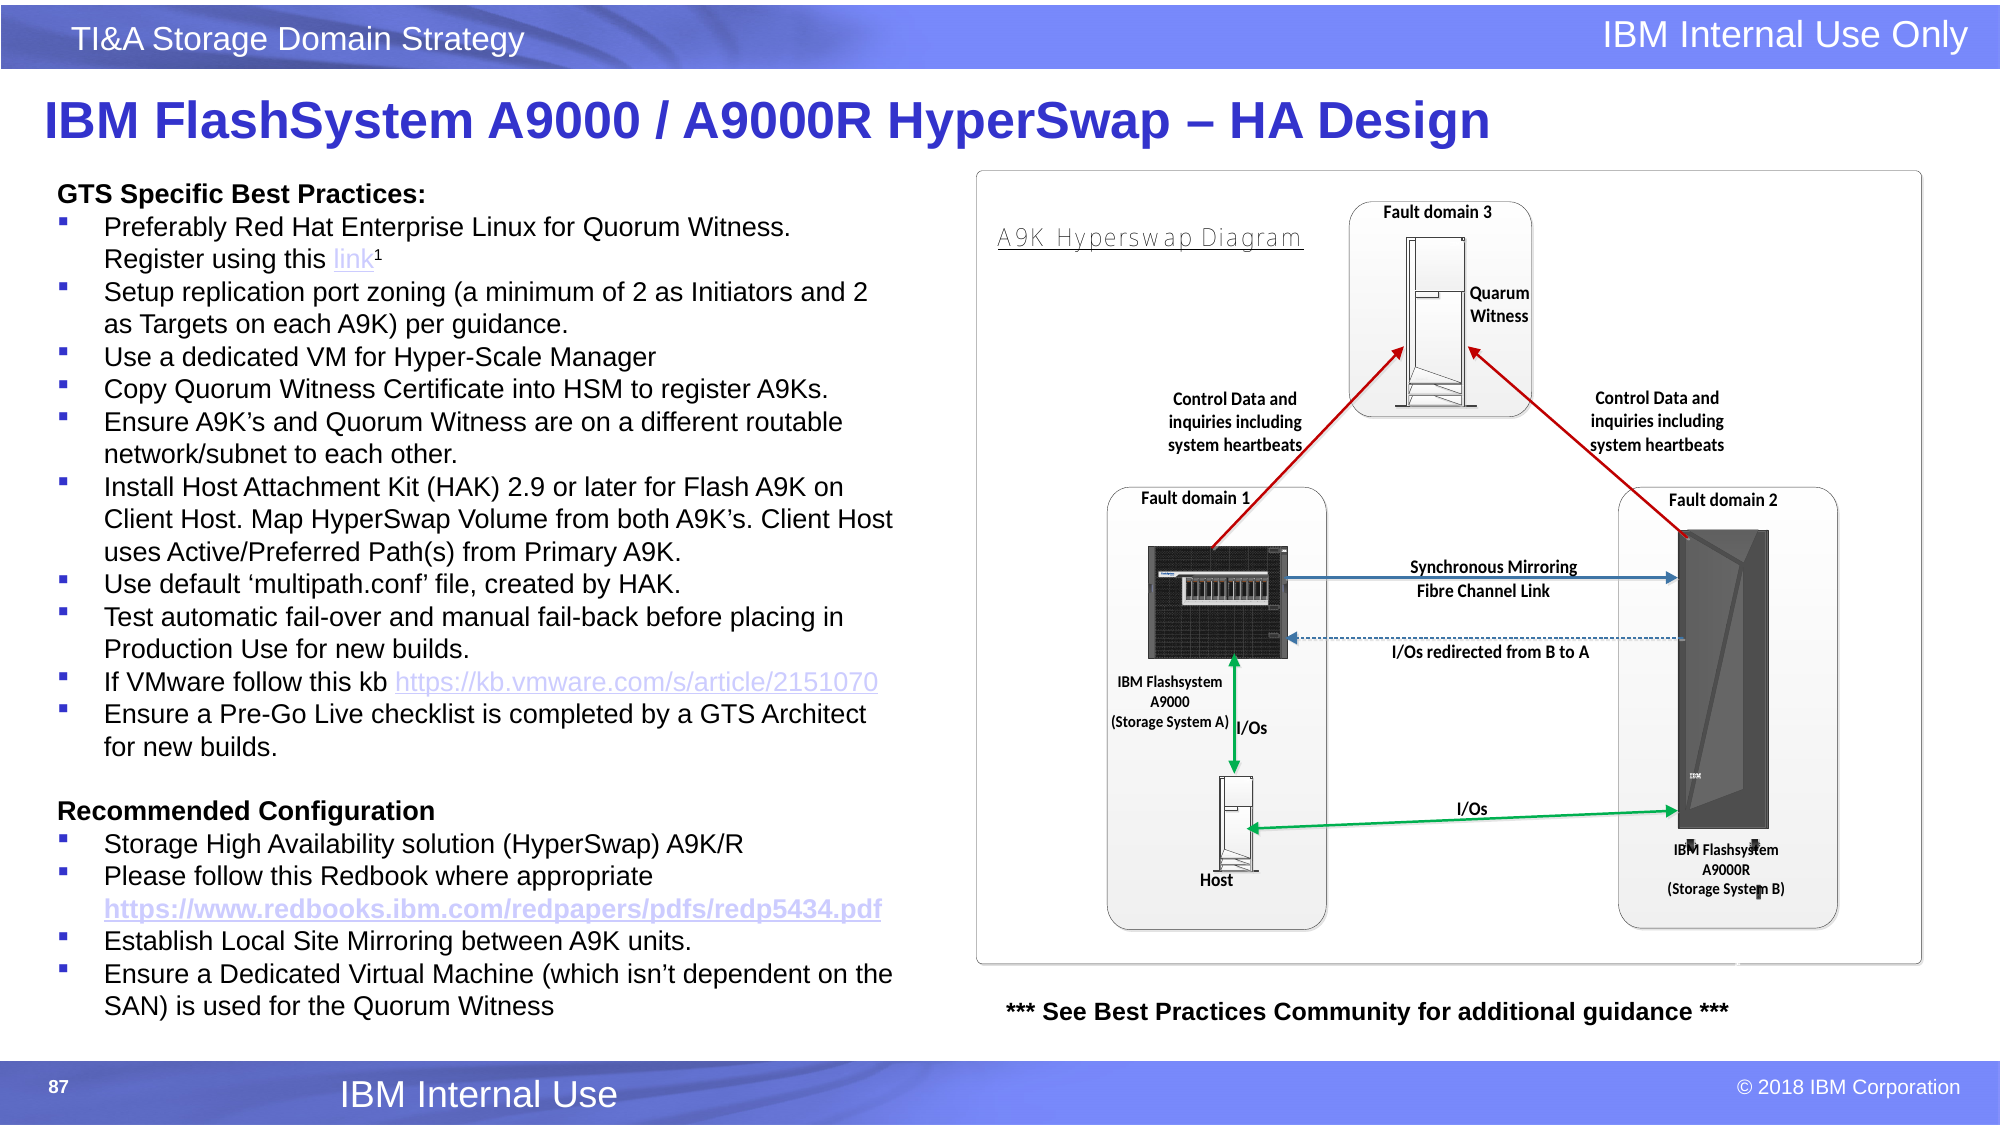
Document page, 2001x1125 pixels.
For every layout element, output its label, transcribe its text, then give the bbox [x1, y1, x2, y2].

text_box IBM FlashSystem A9000 / A9000R HyperSwap – HA Design [14, 86, 1521, 158]
picture [1, 5, 2000, 69]
picture [974, 168, 1926, 968]
text_box GTS Specific Best Practices: Preferably Red Hat Enterprise Linux for Quorum Witness. Register using this link1 Setup replication port zoning (a minimum of 2 as Initiators and 2 as Targets on each A9K) per guidance. Use a dedicated VM for Hyper-Scale Manager Copy Quorum Witness Certificate into HSM to register A9Ks. Ensure A9K’s and Quorum Witness are on a different routable network/subnet to each other. Install Host Attachment Kit (HAK) 2.9 or later for Flash A9K on Client Host. Map HyperSwap Volume from both A9K’s. Client Host uses Active/Preferred Path(s) from Primary A9K. Use default ‘multipath.conf’ file, created by HAK. Test automatic fail-over and manual fail-back before placing in Production Use for new builds. If VMware follow this kb https://kb.vmware.com/s/article/2151070 Ensure a Pre-Go Live checklist is completed by a GTS Architect for new builds. Recommended Configuration Storage High Availability solution (HyperSwap) A9K/R Please follow this Redbook where appropriate https://www.redbooks.ibm.com/redpapers/pdfs/redp5434.pdf Establish Local Site Mirroring between A9K units. Ensure a Dedicated Virtual Machine (which isn’t dependent on the SAN) is used for the Quorum Witness [14, 169, 914, 1054]
picture [0, 1061, 2000, 1125]
text_box *** See Best Practices Community for additional guidance *** [916, 987, 1746, 1033]
text_box IBM Internal Use [324, 1062, 713, 1125]
text_box [274, 168, 973, 394]
